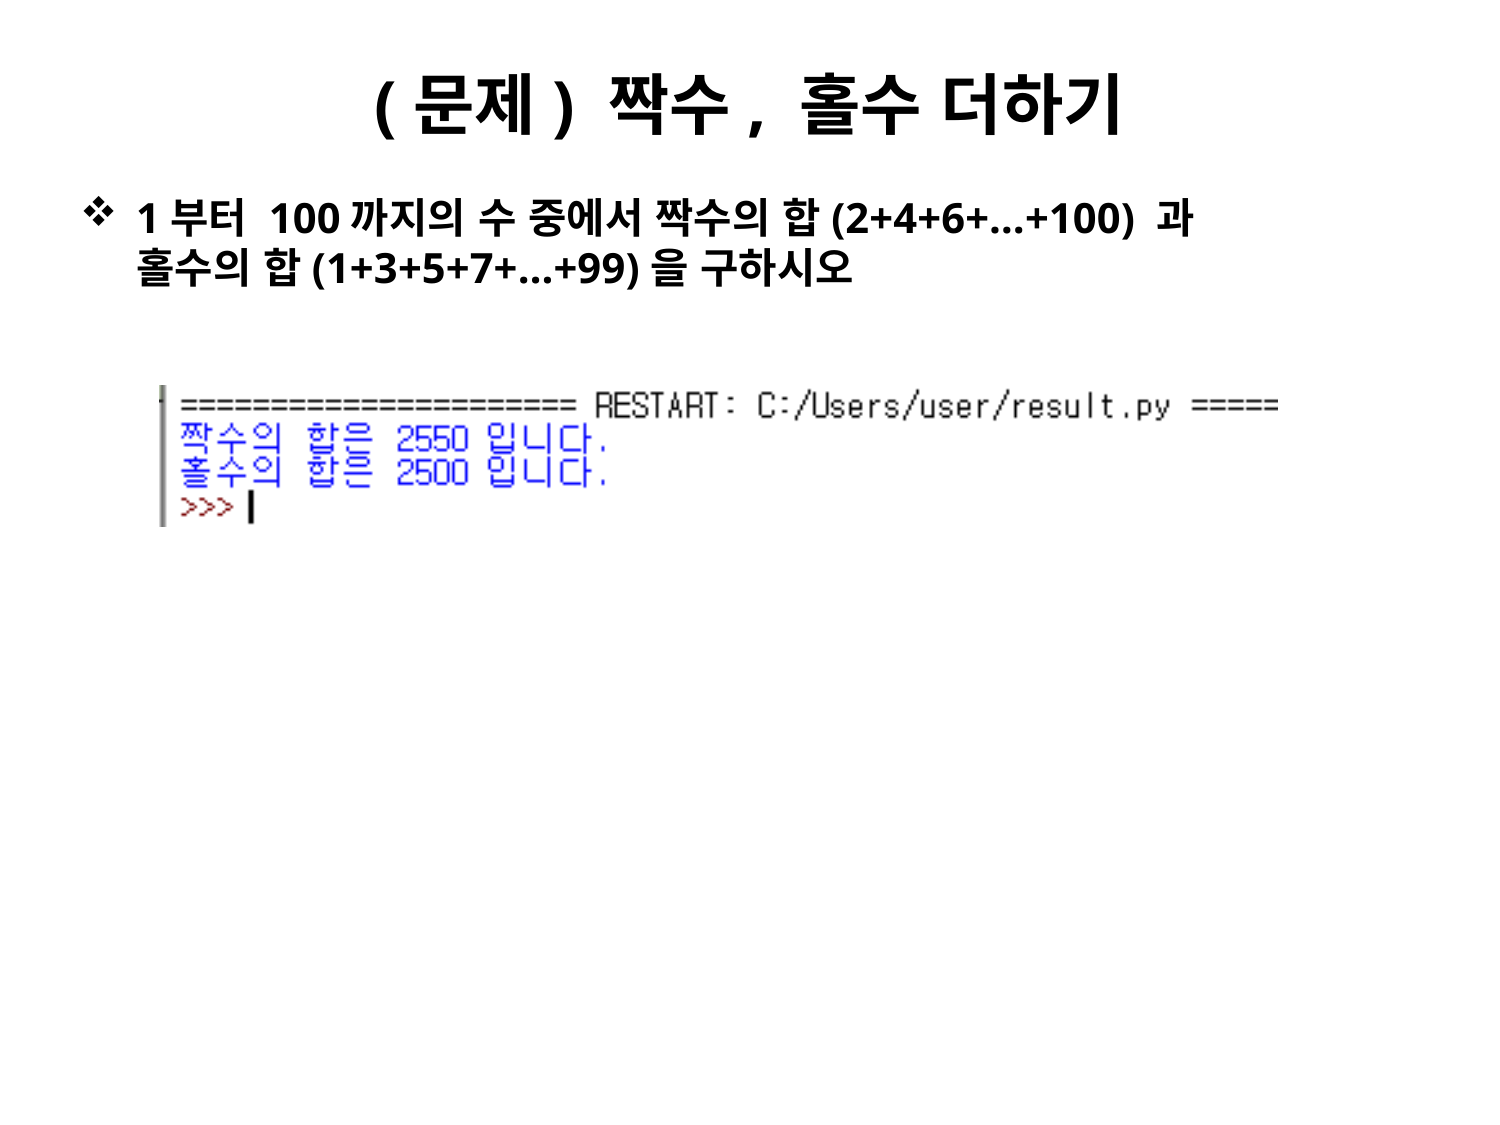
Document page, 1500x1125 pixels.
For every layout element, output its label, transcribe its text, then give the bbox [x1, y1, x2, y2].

list 1부터 100까지의 수 중에서 짝수의 합(2+4+6+…+100) 과 홀수의 합(1+3+5+7+…+99)을 구하시오 [64, 184, 1459, 1059]
title (문제) 짝수, 홀수 더하기 [75, 45, 1425, 161]
picture [159, 385, 1279, 528]
